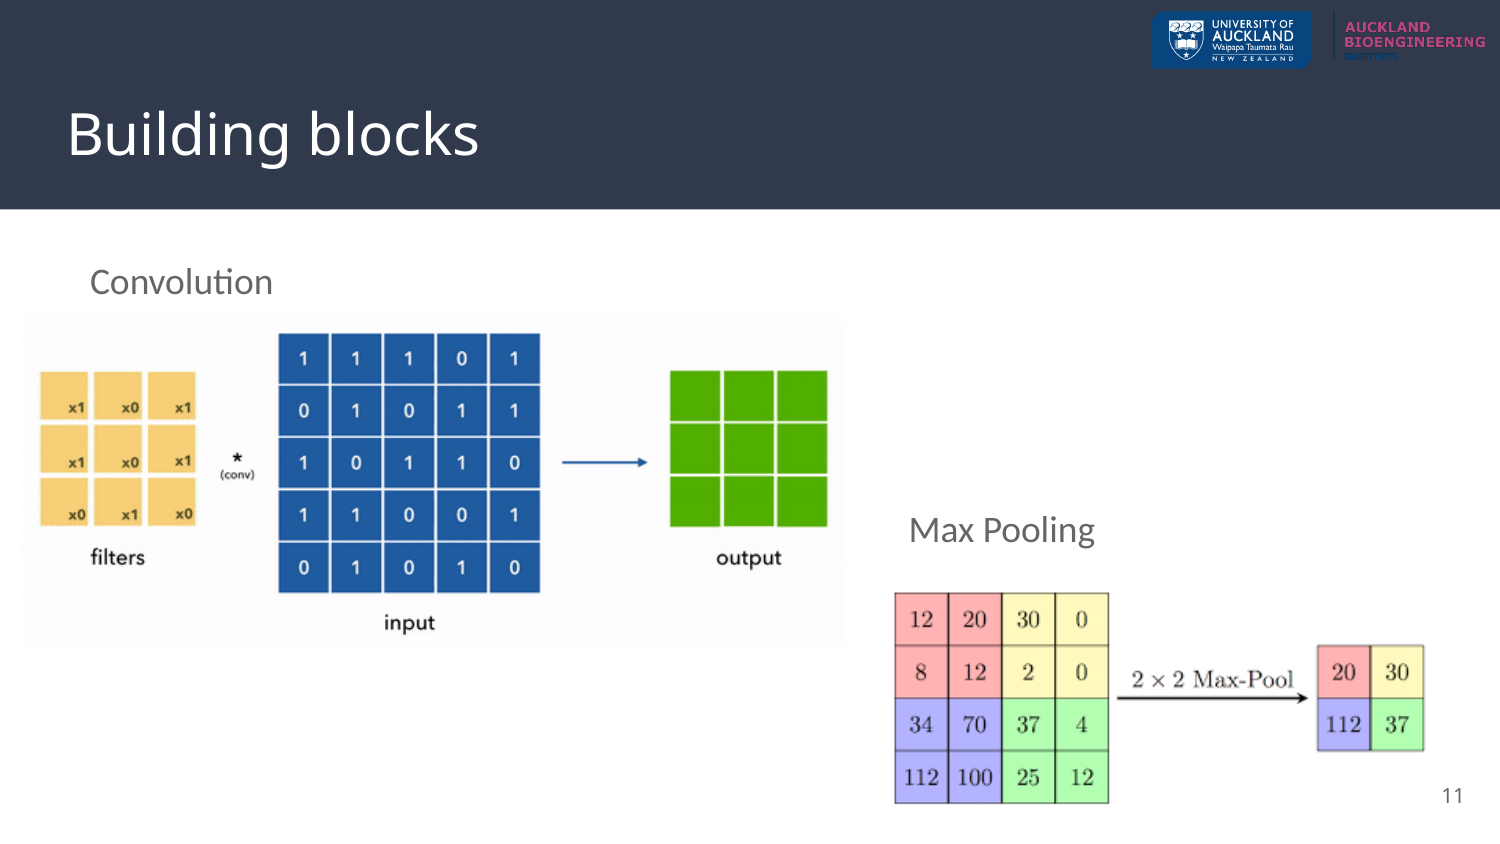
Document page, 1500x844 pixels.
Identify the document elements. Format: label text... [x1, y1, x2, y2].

title Building blocks [51, 82, 1449, 185]
picture [1151, 11, 1485, 69]
slide_number ‹#› [1389, 764, 1480, 830]
picture [22, 317, 846, 646]
picture [887, 585, 1432, 813]
text_box Max Pooling [893, 490, 1349, 566]
text_box Convolution [75, 241, 530, 315]
